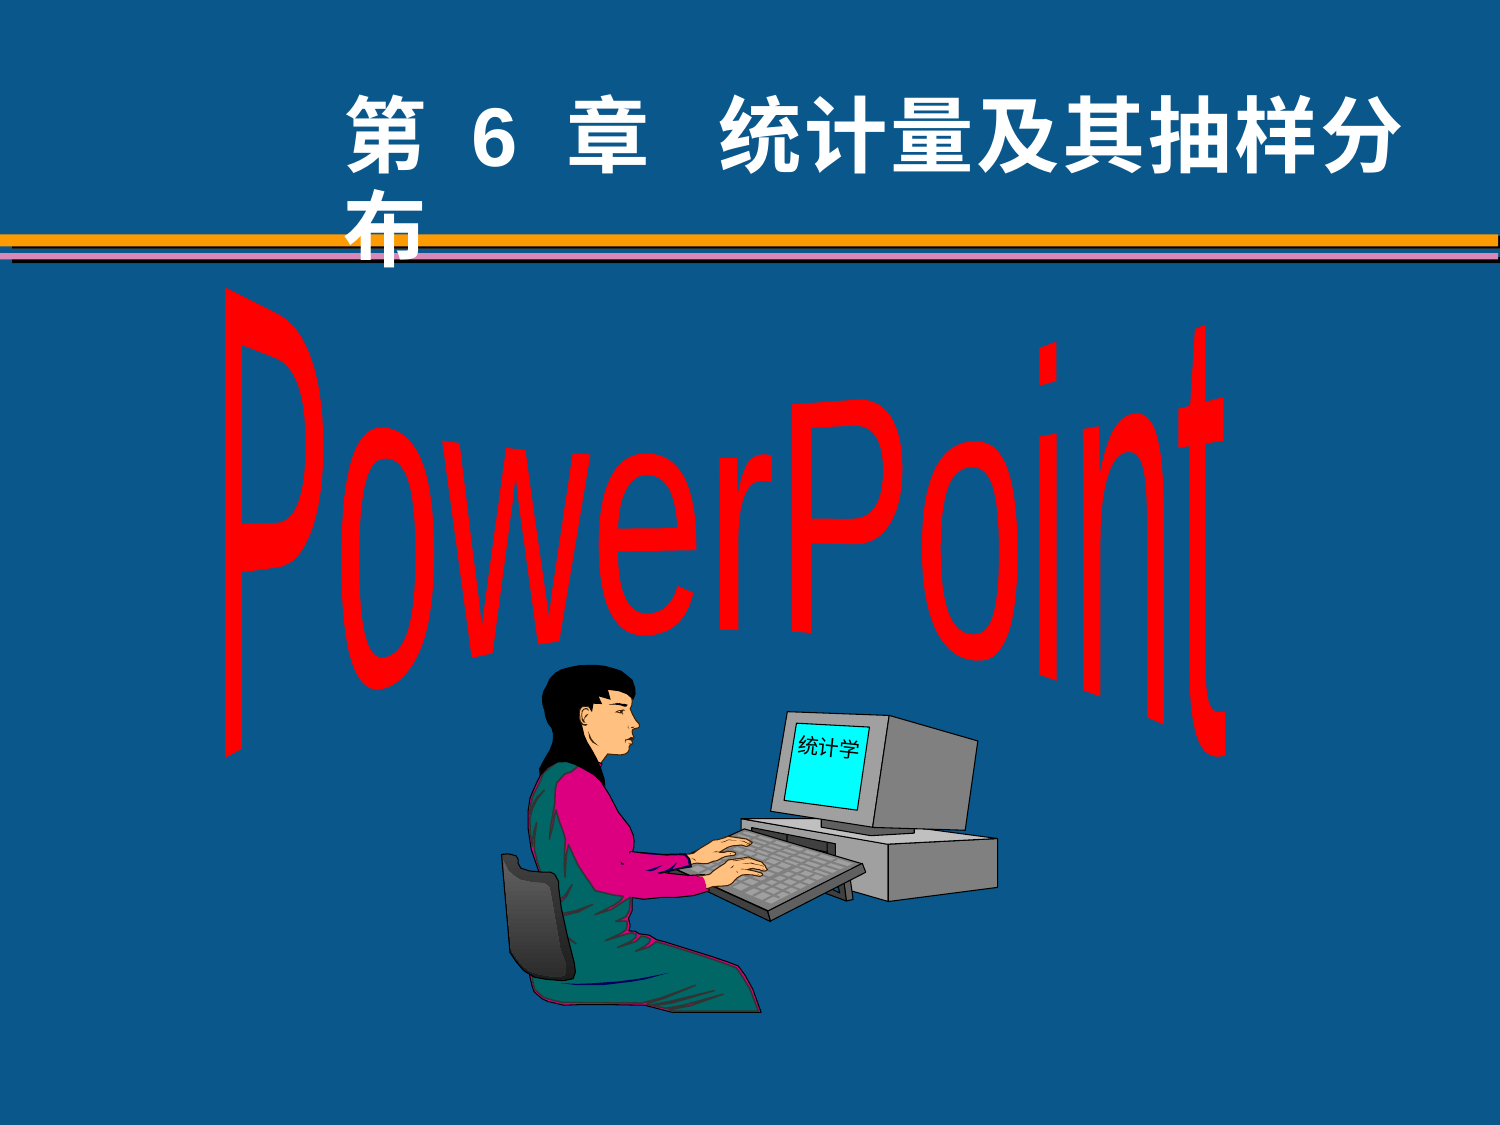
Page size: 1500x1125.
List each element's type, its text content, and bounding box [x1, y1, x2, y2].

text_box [224, 262, 1463, 1041]
title 第 6 章 统计量及其抽样分布 [301, 50, 1447, 225]
